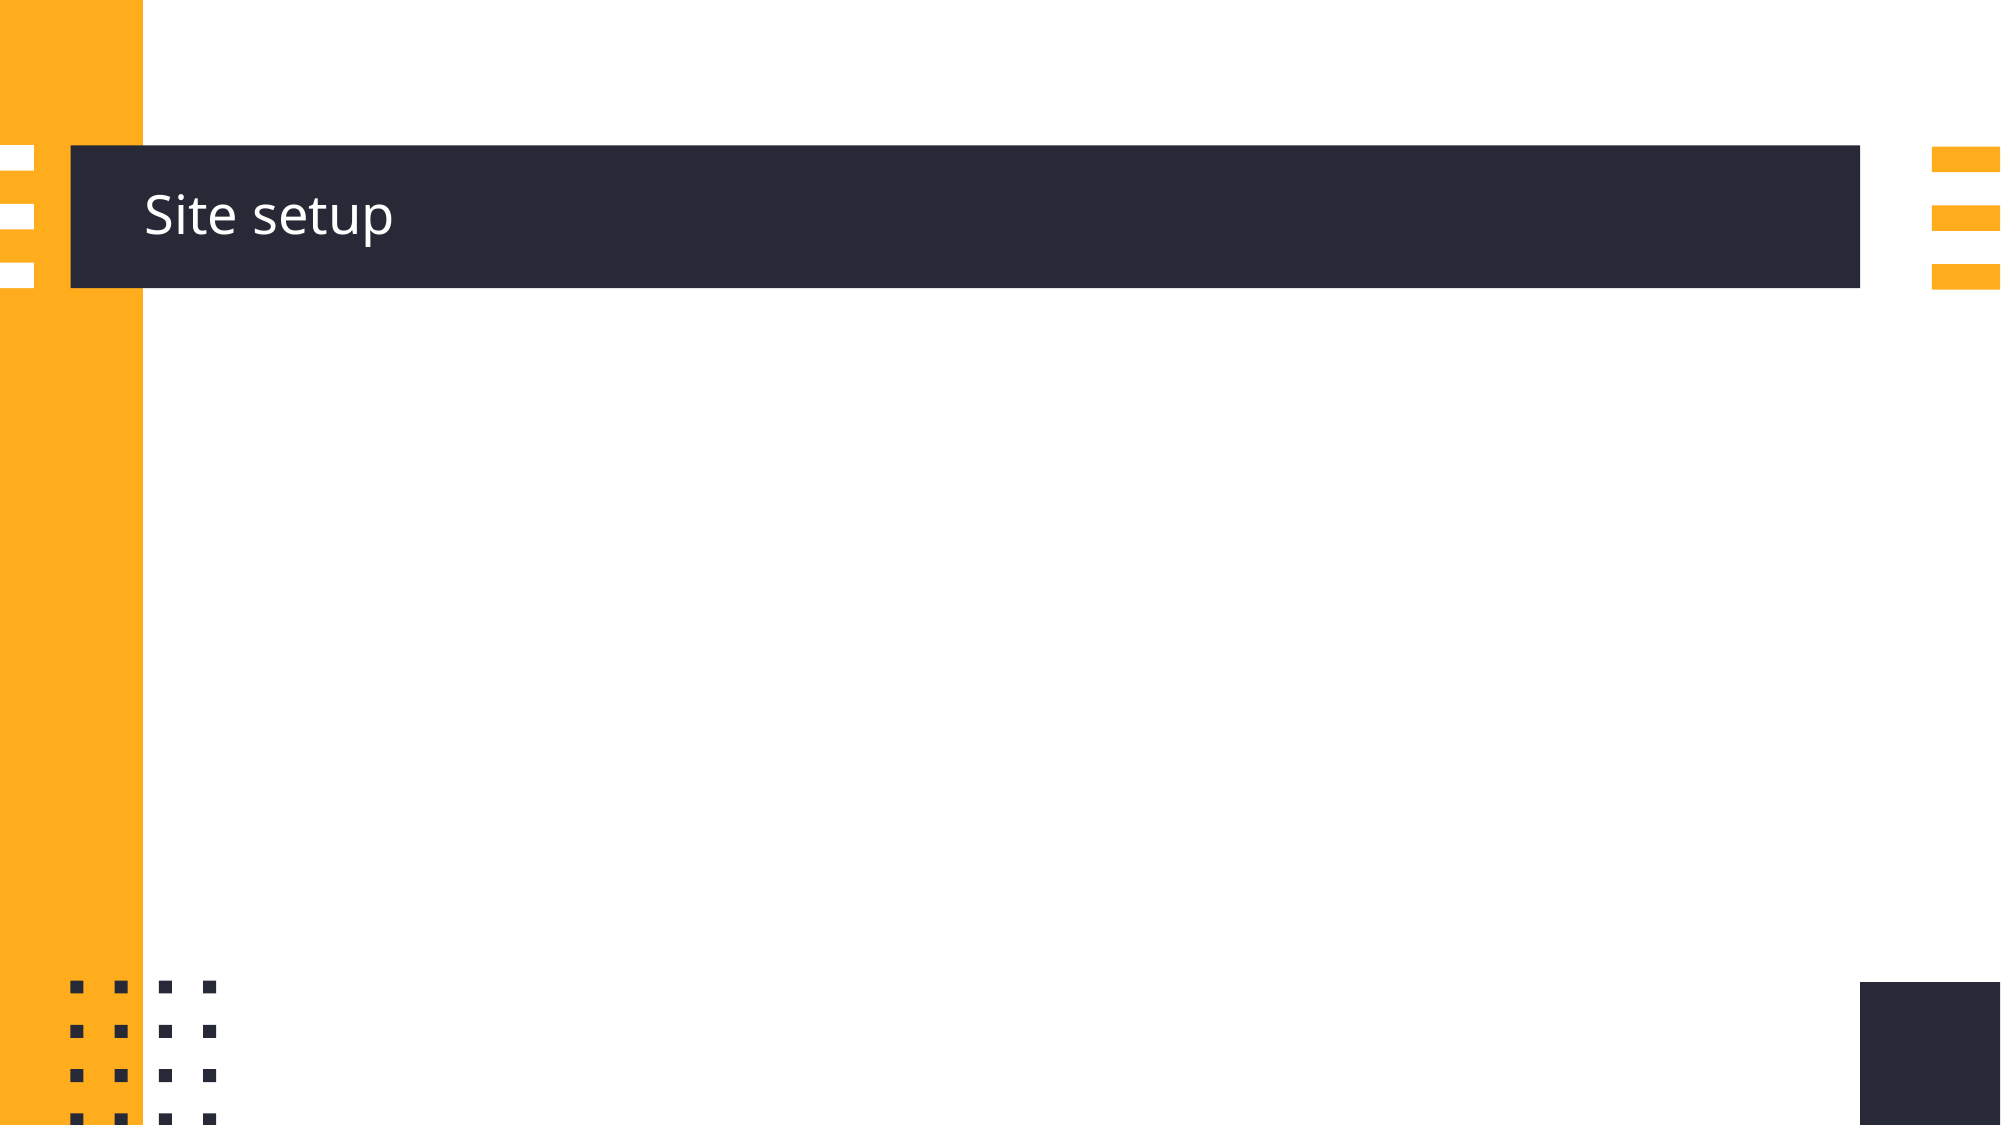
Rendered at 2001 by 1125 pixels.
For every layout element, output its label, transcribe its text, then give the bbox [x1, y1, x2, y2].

title Site setup [144, 145, 1861, 289]
